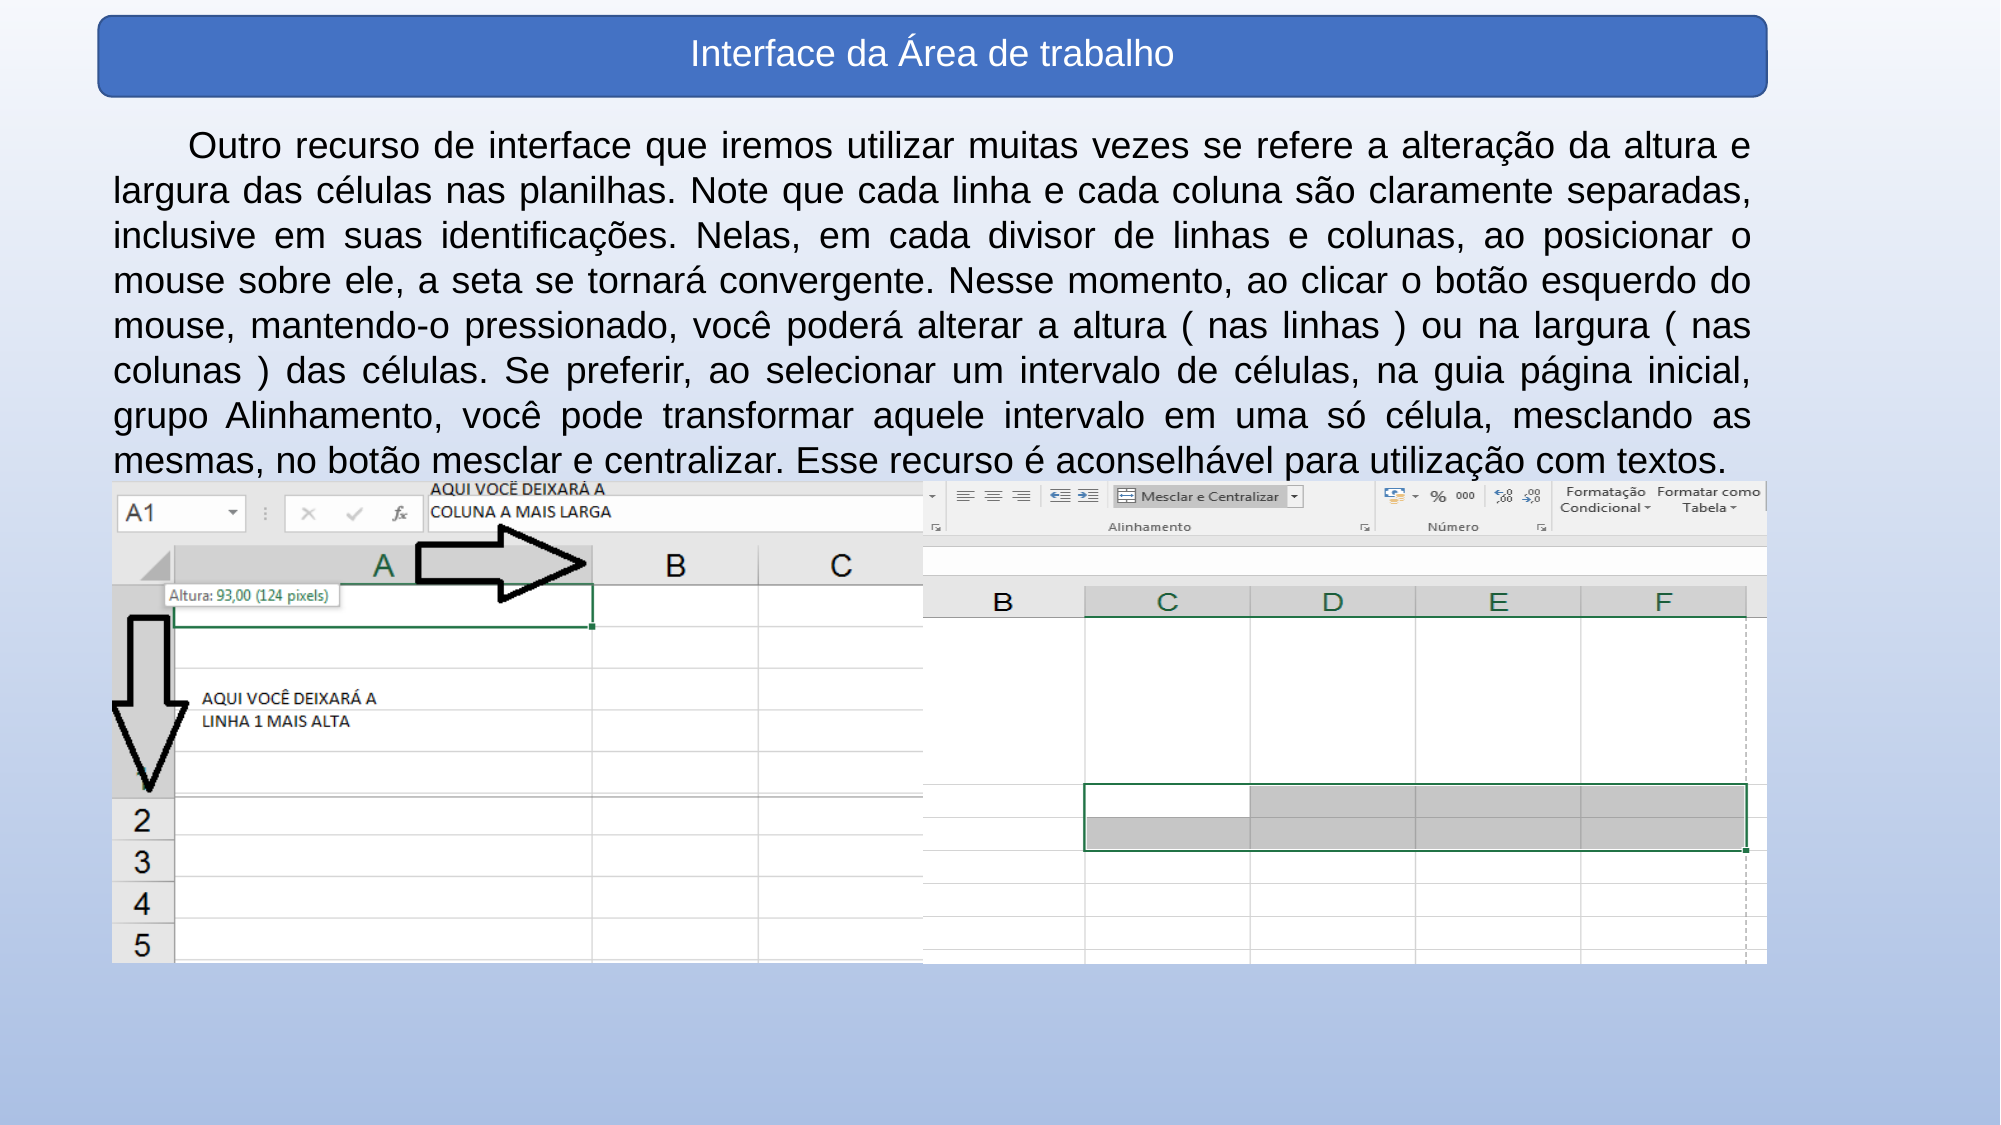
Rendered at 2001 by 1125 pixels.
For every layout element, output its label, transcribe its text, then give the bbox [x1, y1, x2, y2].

picture [112, 481, 1767, 964]
text_box Outro recurso de interface que iremos utilizar muitas vezes se refere a alteração da altura e largura das células nas planilhas. Note que cada linha e cada coluna são claramente separadas, inclusive em suas identificações. Nelas, em cada divisor de linhas e colunas, ao posicionar o mouse sobre ele, a seta se tornará convergente. Nesse momento, ao clicar o botão esquerdo do mouse, mantendo-o pressionado, você poderá alterar a altura ( nas linhas ) ou na largura ( nas colunas ) das células. Se preferir, ao selecionar um intervalo de células, na guia página inicial, grupo Alinhamento, você pode transformar aquele intervalo em uma só célula, mesclando as mesmas, no botão mesclar e centralizar. Esse recurso é aconselhável para utilização com textos. [98, 113, 1767, 488]
text_box Interface da Área de trabalho [98, 21, 1767, 82]
text_box [97, 24, 1768, 98]
text_box [100, 14, 1765, 21]
